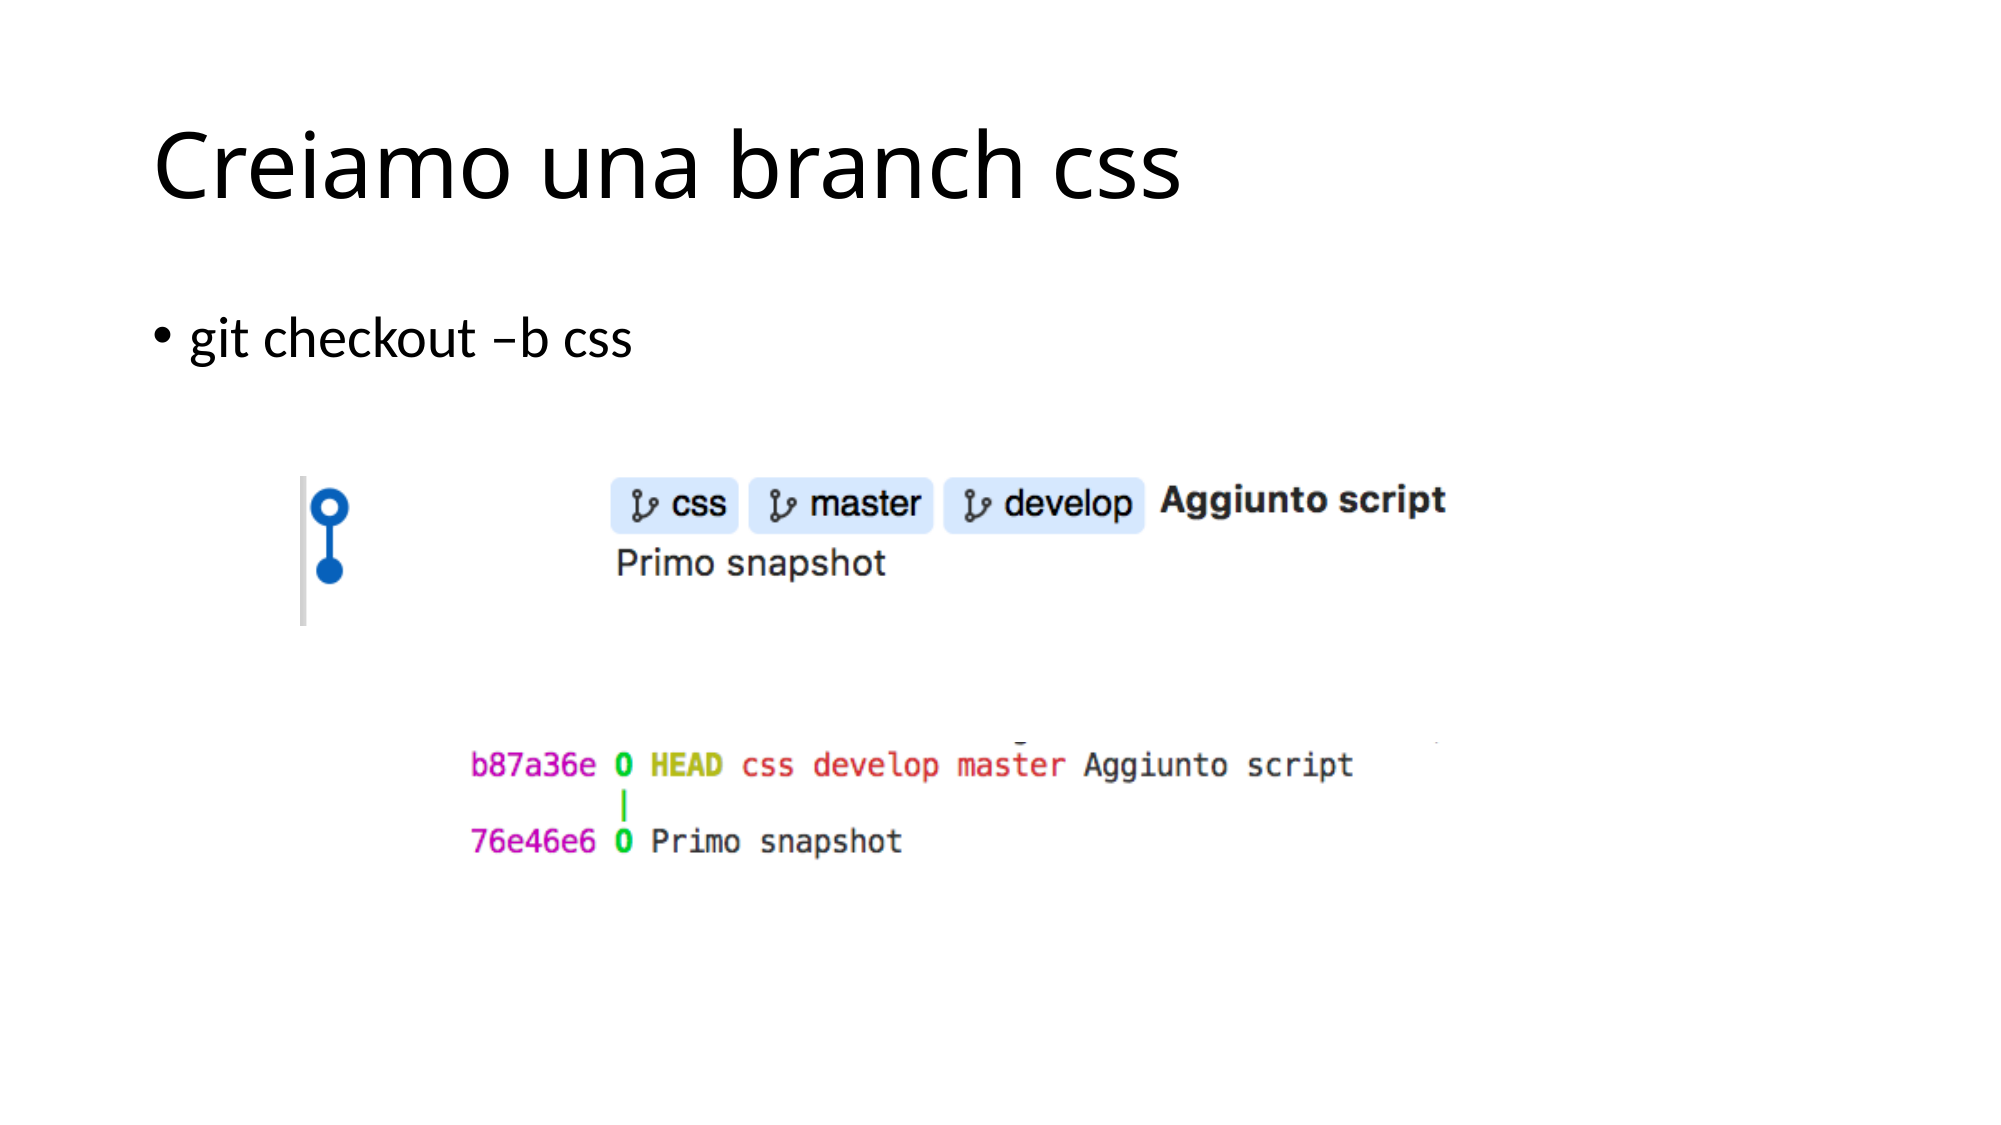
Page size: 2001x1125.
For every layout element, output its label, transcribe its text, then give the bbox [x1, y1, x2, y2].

title Creiamo una branch css [137, 59, 1863, 278]
list git checkout –b css [137, 299, 1863, 1014]
picture [456, 742, 1490, 862]
picture [300, 476, 1587, 626]
